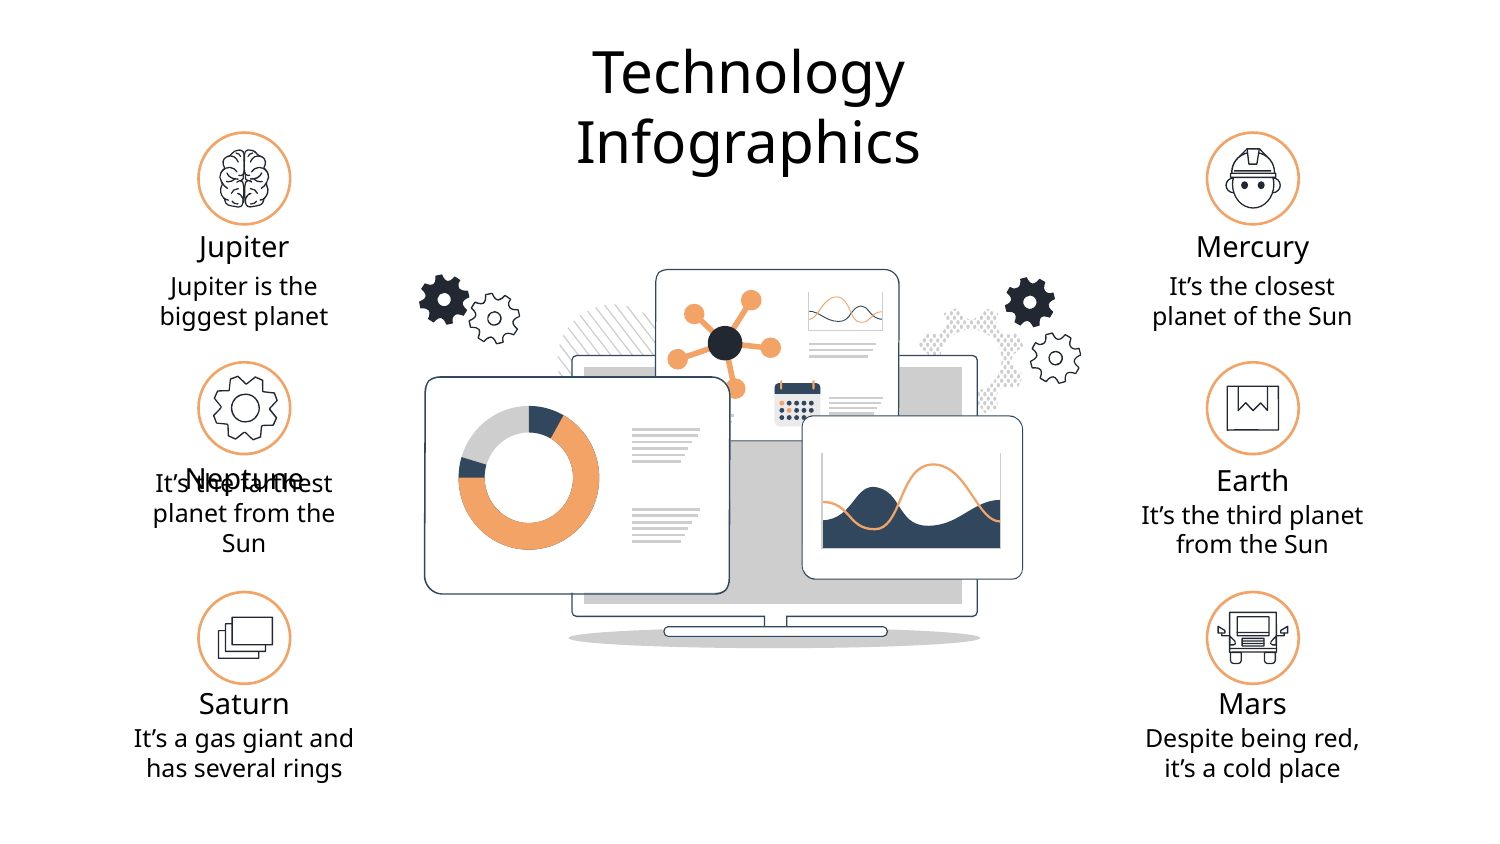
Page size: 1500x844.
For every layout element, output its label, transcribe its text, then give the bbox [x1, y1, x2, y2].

text_box It’s the farthest planet from the Sun [112, 497, 376, 572]
text_box Jupiter is the biggest planet [112, 268, 376, 346]
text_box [1205, 360, 1301, 456]
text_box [1205, 130, 1301, 226]
text_box Neptune [112, 458, 377, 498]
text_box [1205, 590, 1301, 686]
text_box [196, 130, 292, 226]
text_box Mars [1120, 683, 1385, 723]
text_box It’s a gas giant and has several rings [112, 723, 377, 798]
text_box Jupiter [112, 225, 377, 266]
text_box It’s the third planet from the Sun [1120, 499, 1385, 574]
text_box Despite being red, it’s a cold place [1120, 723, 1385, 798]
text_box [196, 590, 292, 686]
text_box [418, 268, 1082, 649]
text_box Technology Infographics [409, 67, 1088, 144]
text_box Mercury [1120, 225, 1385, 266]
text_box Earth [1120, 459, 1385, 499]
text_box Saturn [112, 683, 377, 723]
text_box It’s the closest planet of the Sun [1120, 268, 1385, 346]
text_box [196, 360, 292, 456]
